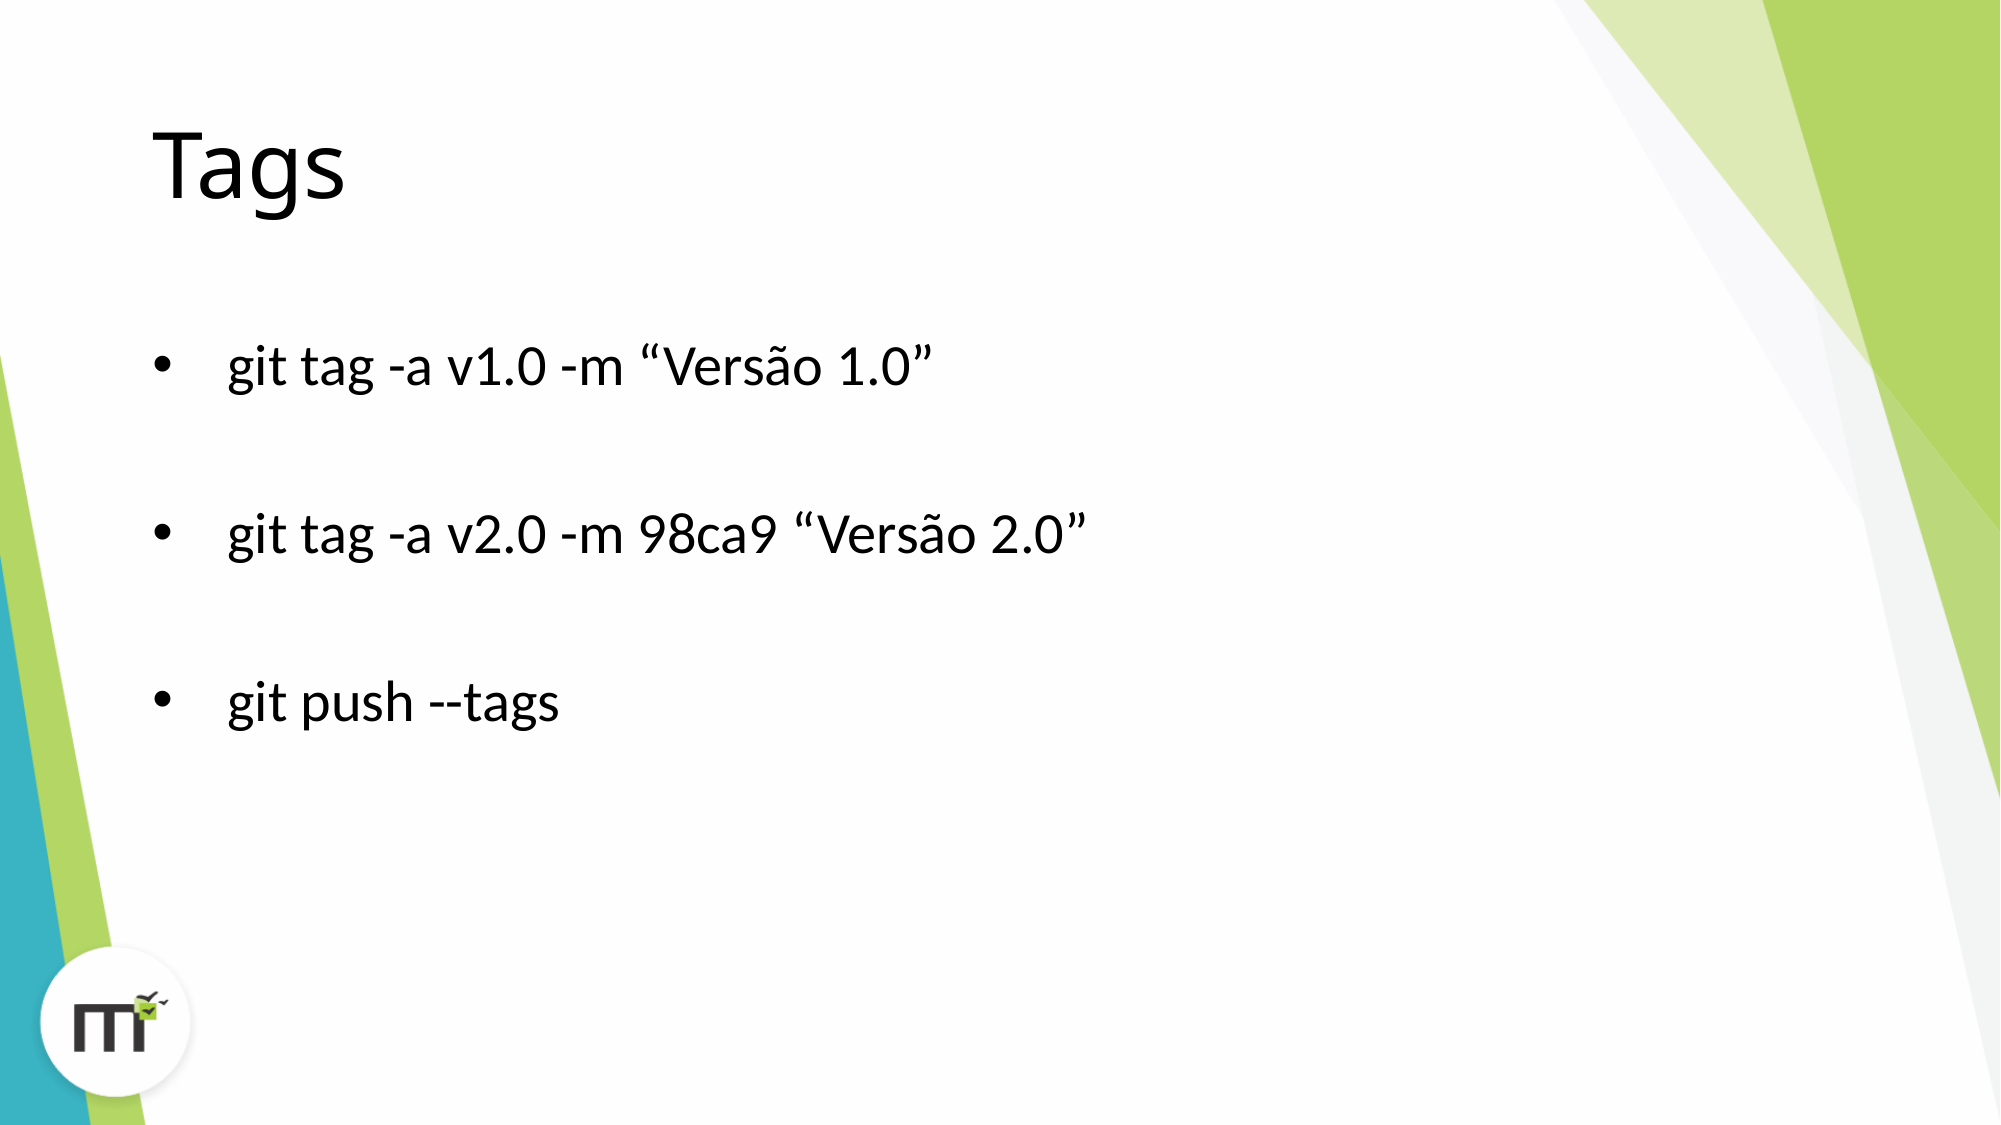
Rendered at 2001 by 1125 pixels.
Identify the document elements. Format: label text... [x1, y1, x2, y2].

title Tags [137, 59, 1863, 278]
list git tag -a v1.0 -m “Versão 1.0” git tag -a v2.0 -m 98ca9 “Versão 2.0” git push --tags [137, 328, 1675, 1005]
picture [0, 0, 2001, 1125]
